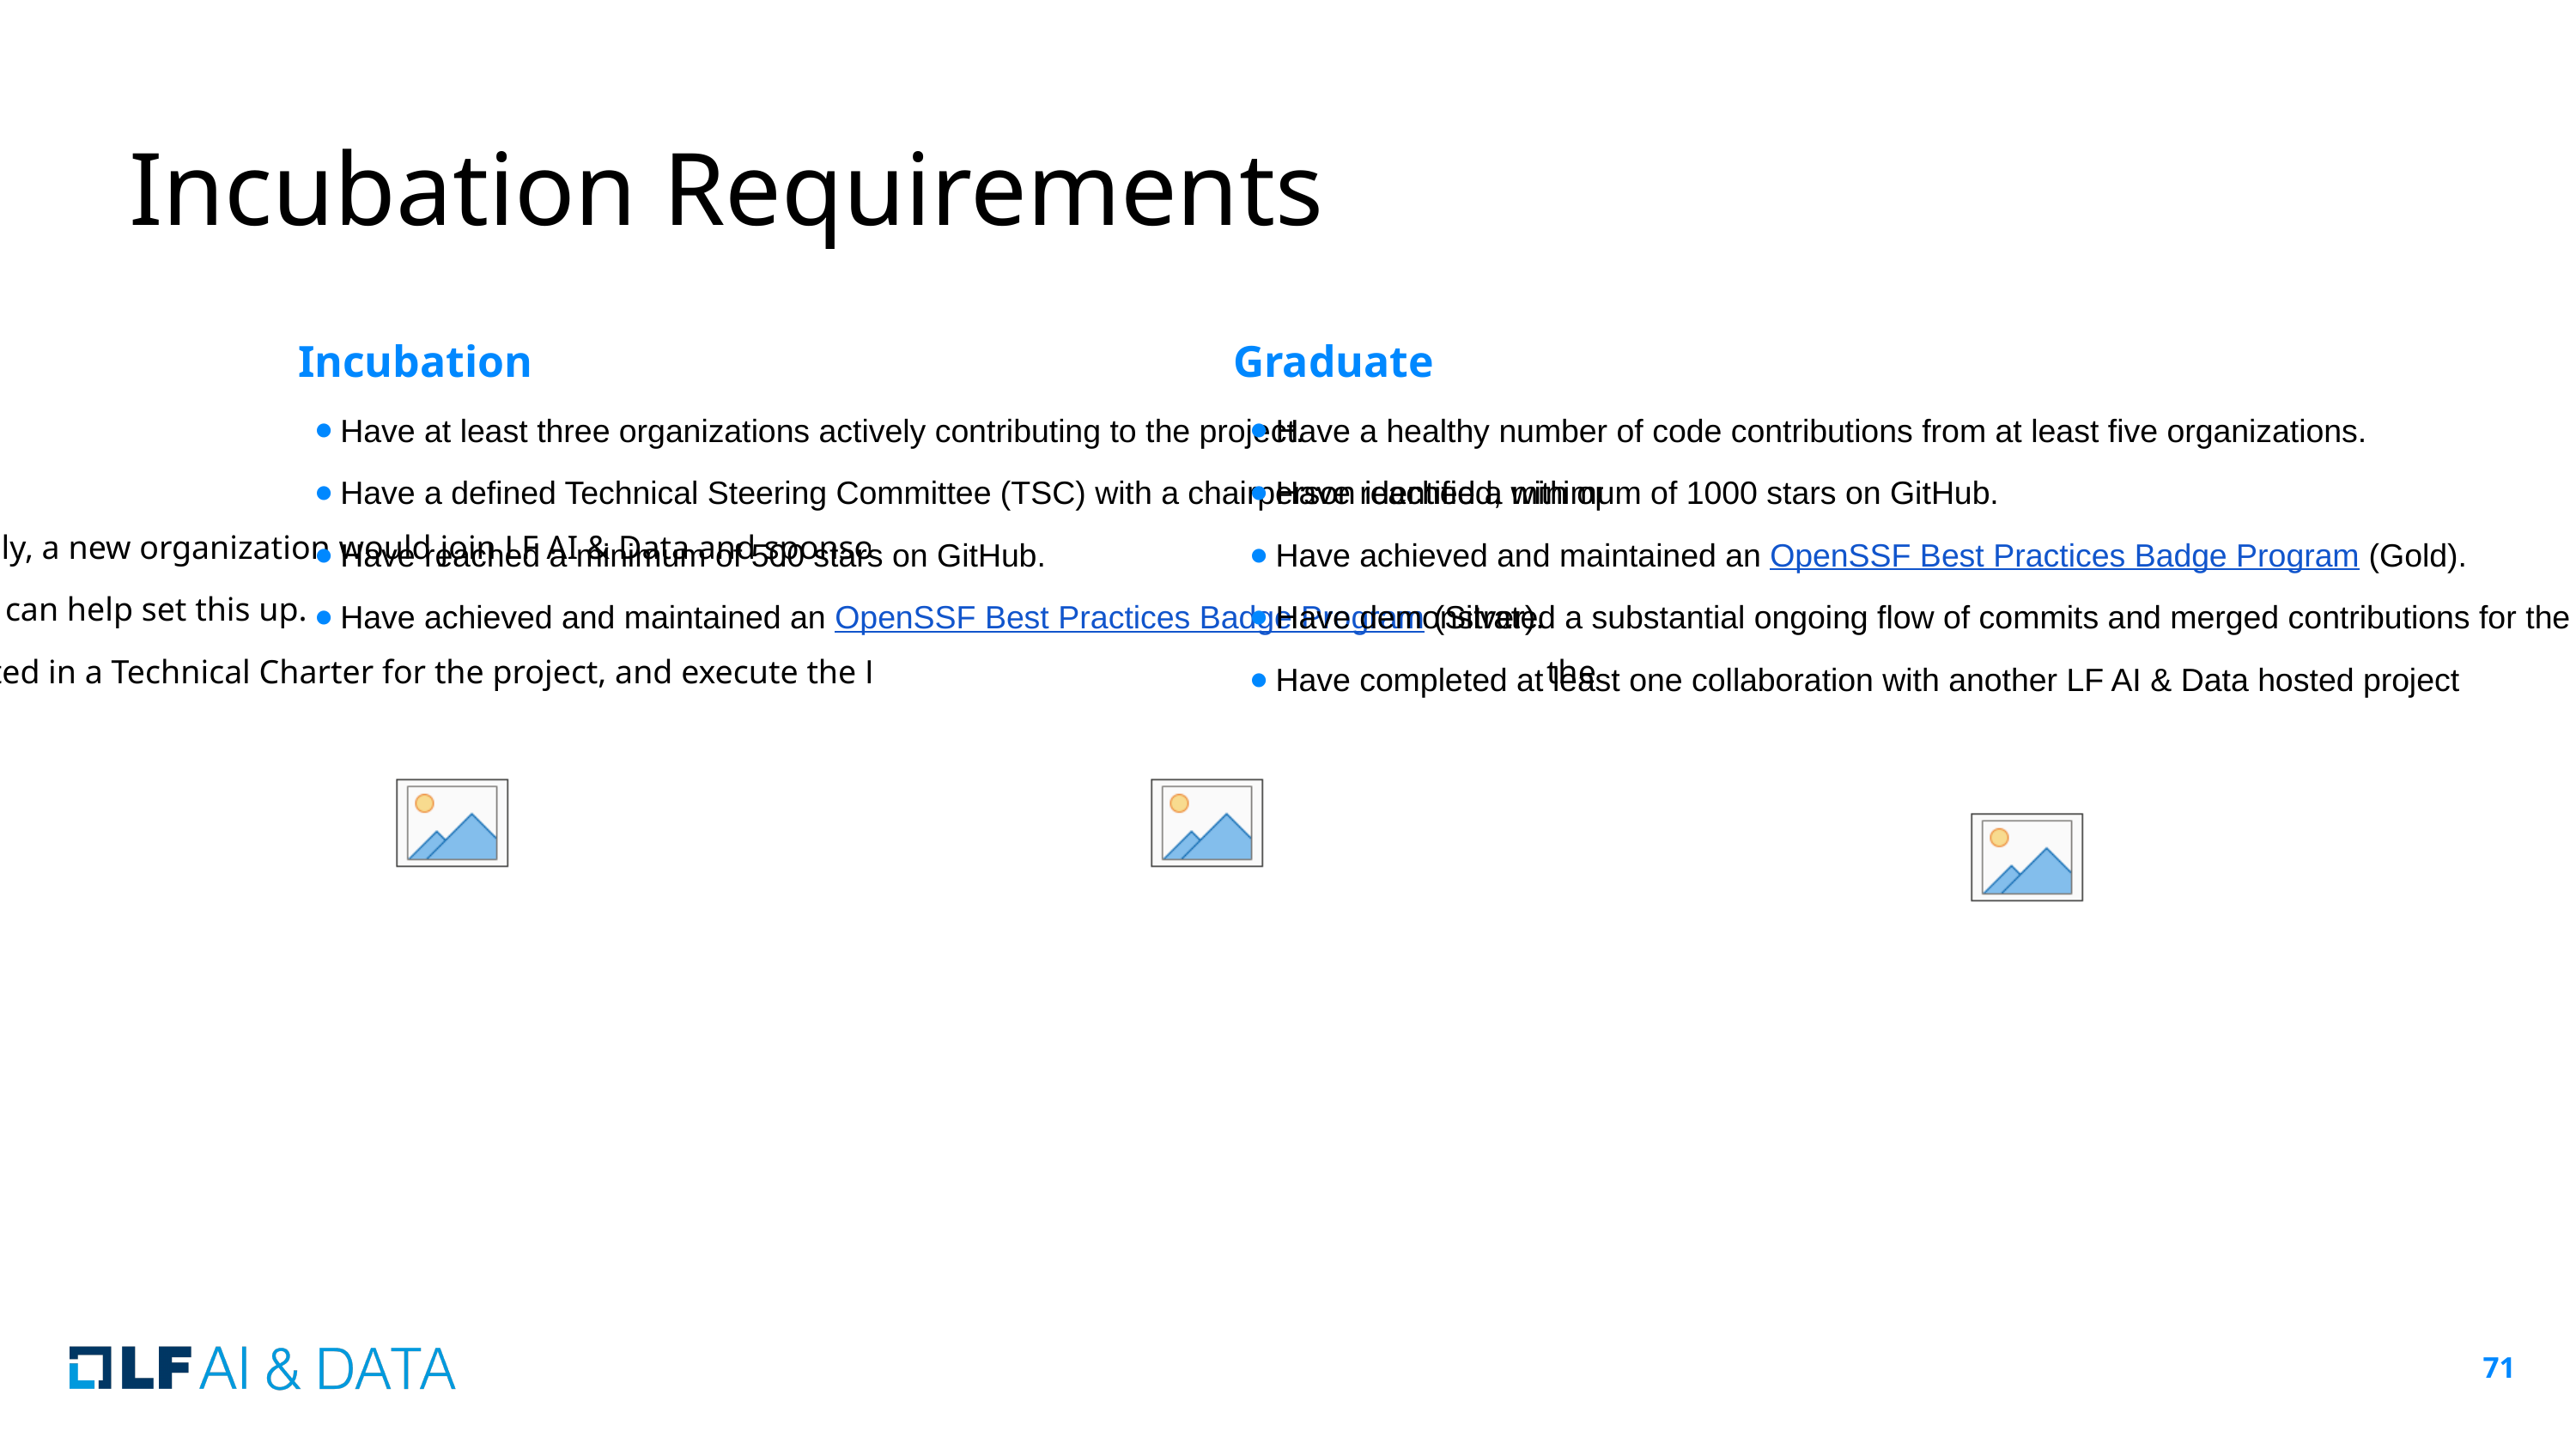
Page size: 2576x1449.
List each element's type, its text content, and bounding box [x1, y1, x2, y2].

picture [126, 313, 778, 1333]
slide_number ‹#› [2386, 1313, 2542, 1425]
picture [61, 1341, 461, 1397]
title Incubation Requirements [129, 124, 2530, 287]
picture [870, 313, 1545, 1333]
picture [1602, 313, 2451, 1401]
